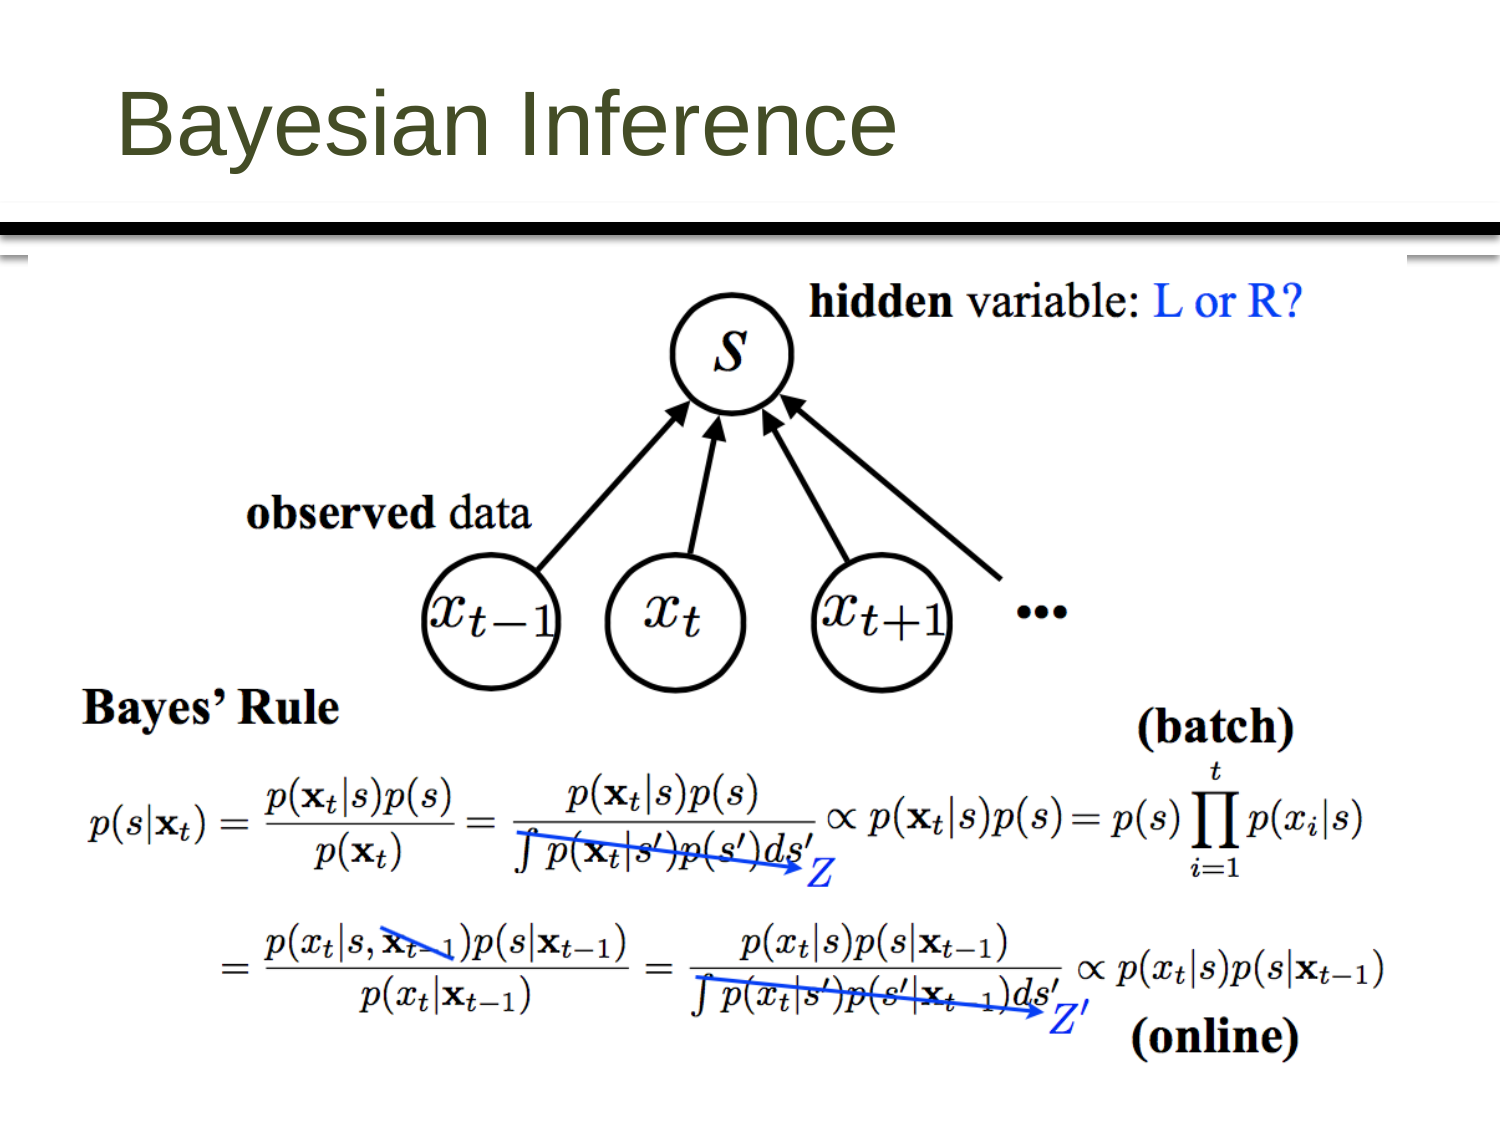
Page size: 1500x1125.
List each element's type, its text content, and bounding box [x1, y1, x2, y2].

picture [28, 250, 1407, 1086]
title Bayesian Inference [100, 37, 1438, 200]
